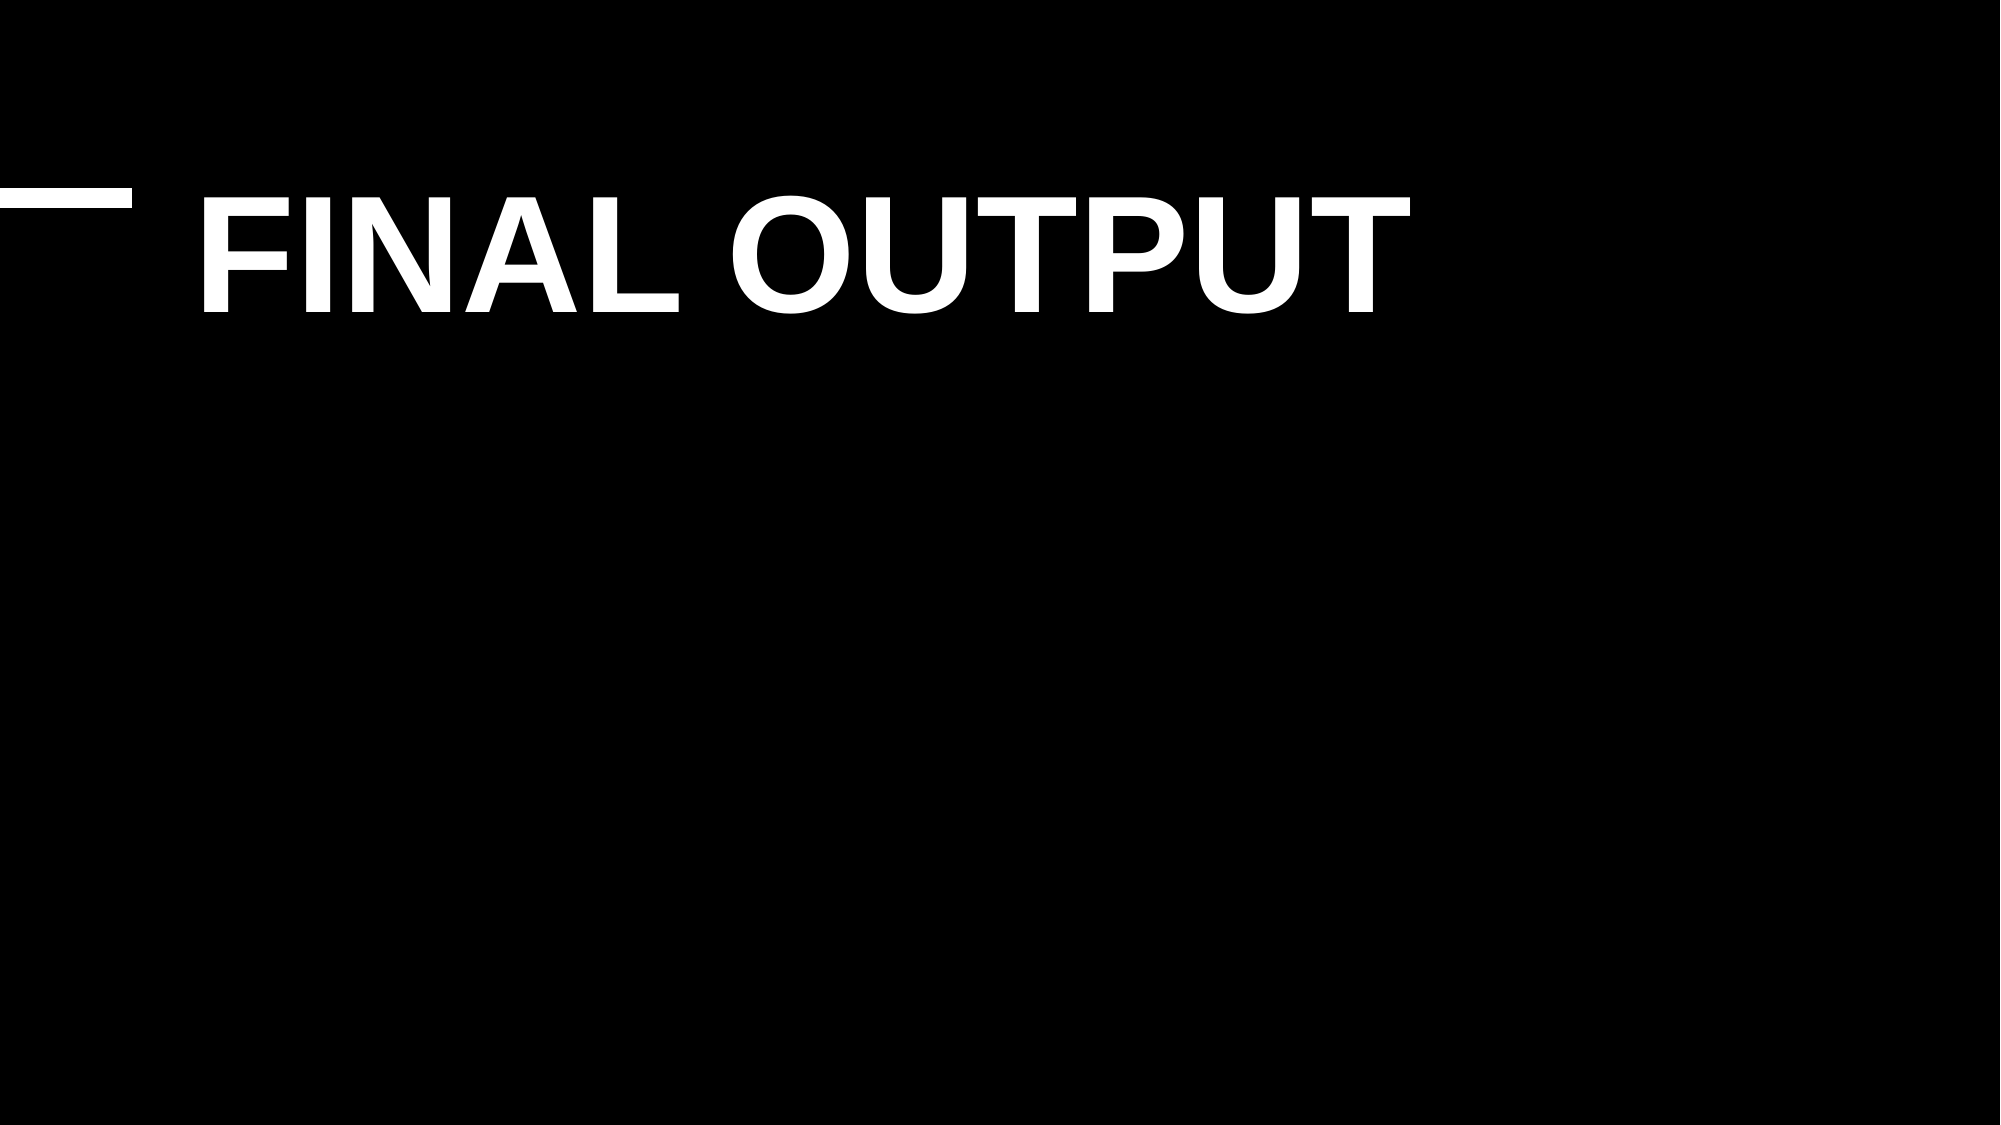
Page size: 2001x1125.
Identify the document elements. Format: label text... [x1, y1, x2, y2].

title FINAL OUTPUT [178, 178, 1825, 1026]
